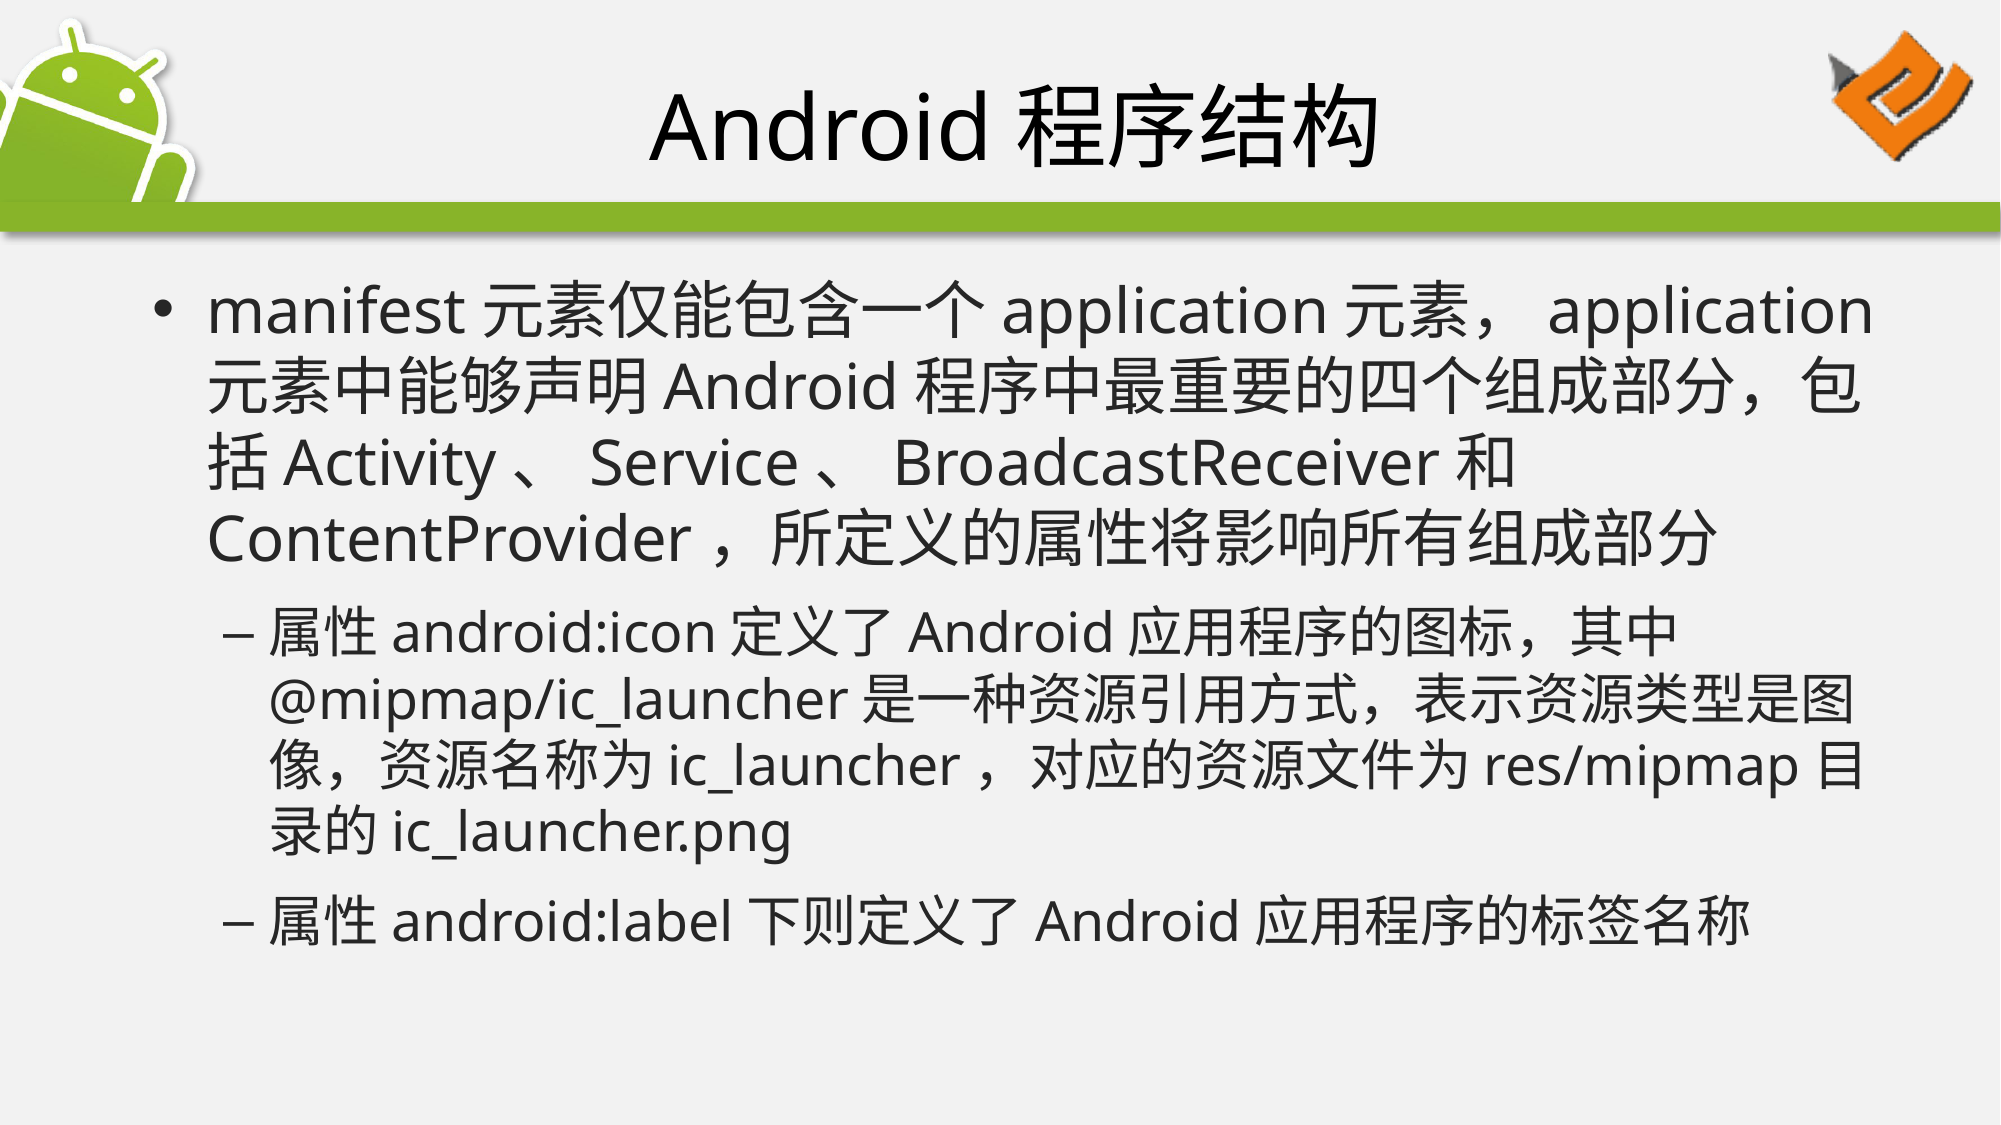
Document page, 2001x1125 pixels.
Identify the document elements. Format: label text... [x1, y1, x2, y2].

picture [1828, 30, 1973, 161]
picture [0, 7, 209, 202]
list manifest元素仅能包含一个application元素，application元素中能够声明Android程序中最重要的四个组成部分，包括Activity、Service、BroadcastReceiver和ContentProvider，所定义的属性将影响所有组成部分 属性android:icon定义了Android应用程序的图标，其中@mipmap/ic_launcher是一种资源引用方式，表示资源类型是图像，资源名称为ic_launcher，对应的资源文件为res/mipmap目录的ic_launcher.png 属性android:label下则定义了Android应用程序的标签名称 [137, 262, 1900, 1005]
title Android程序结构 [208, 45, 1824, 203]
